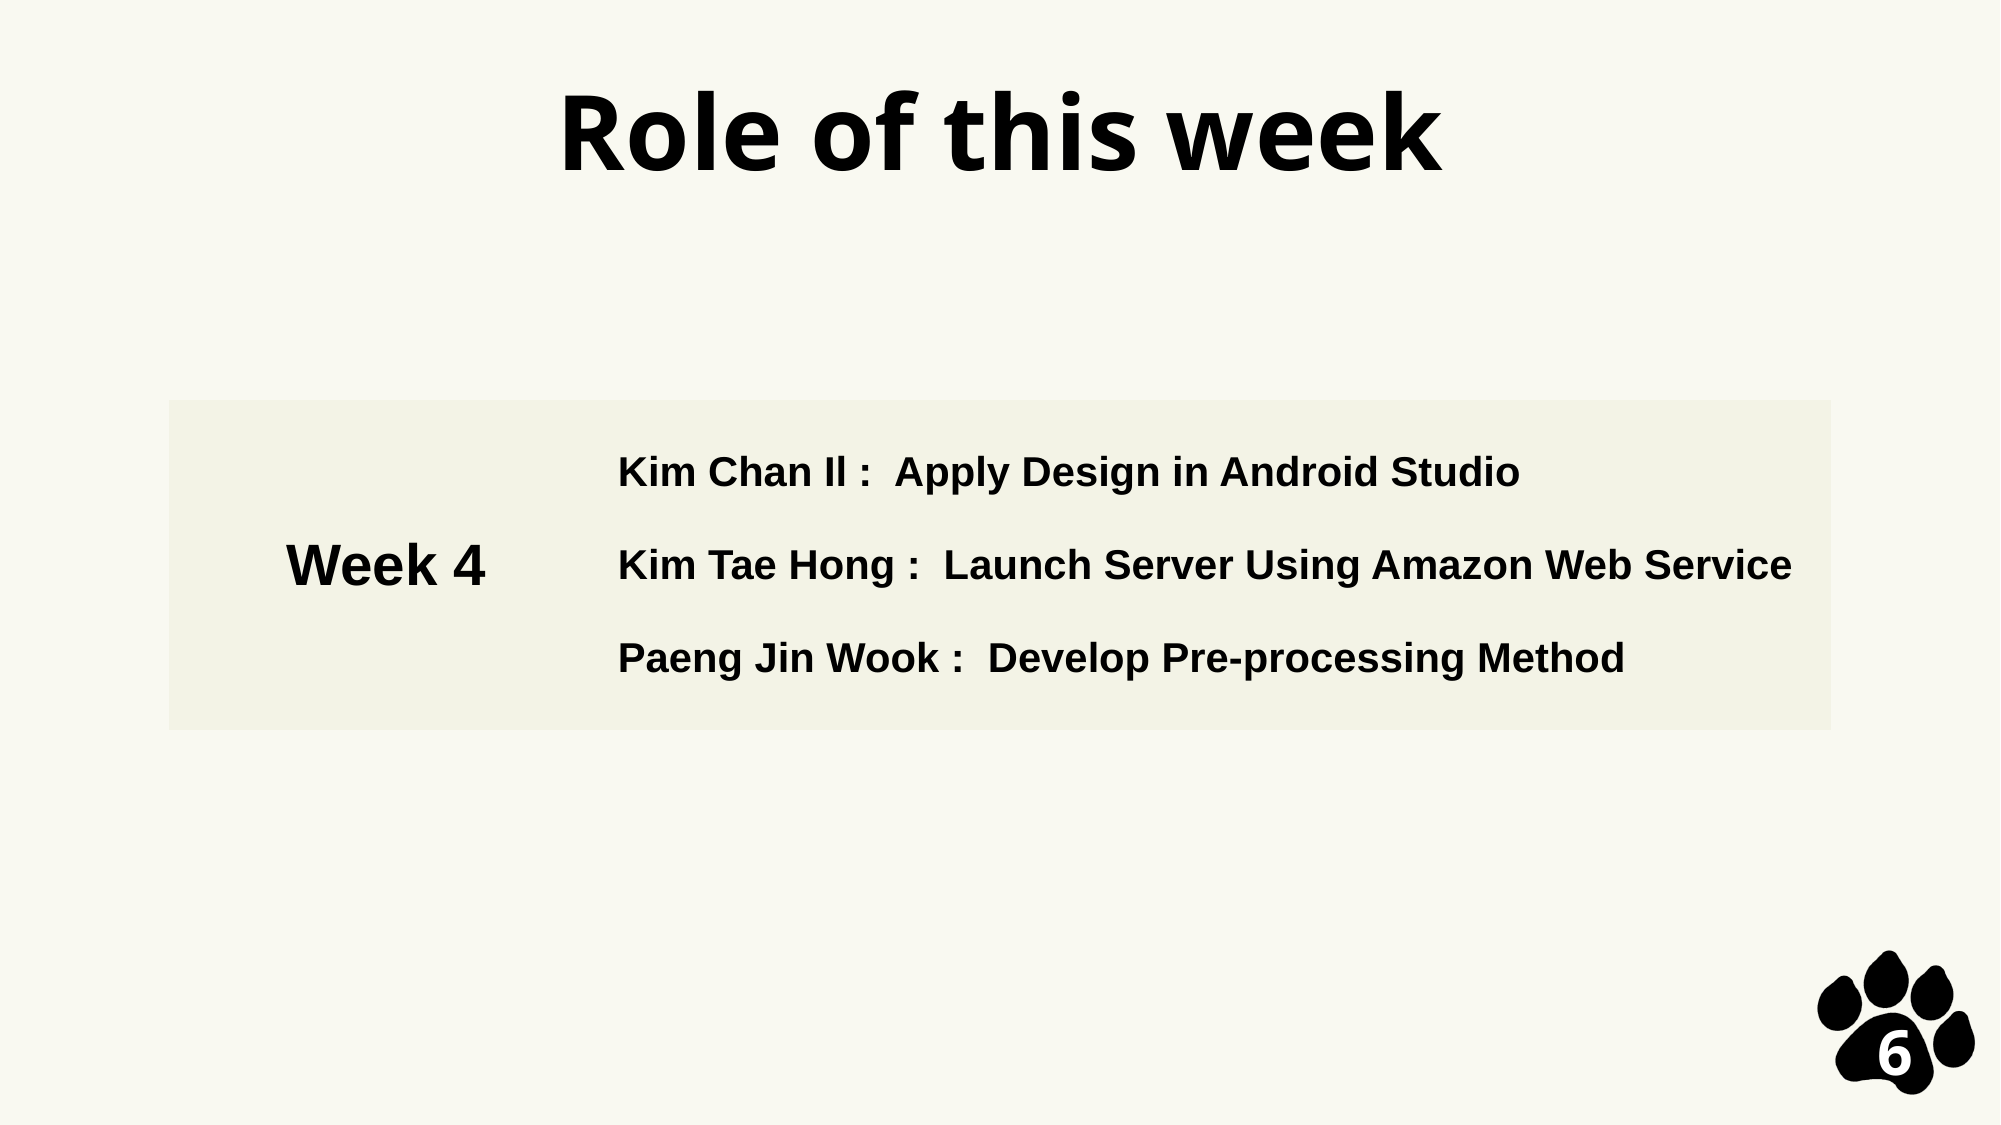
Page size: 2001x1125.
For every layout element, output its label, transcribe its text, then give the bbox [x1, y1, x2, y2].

title Role of this week [0, 55, 2000, 209]
table_header Week 4 [169, 400, 604, 730]
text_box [1788, 922, 2000, 1125]
table_header Kim Chan Il : Apply Design in Android Studio Kim Tae Hong : Launch Server Using Amazon Web Service Paeng Jin Wook : Develop Pre-processing Method [604, 400, 1831, 730]
